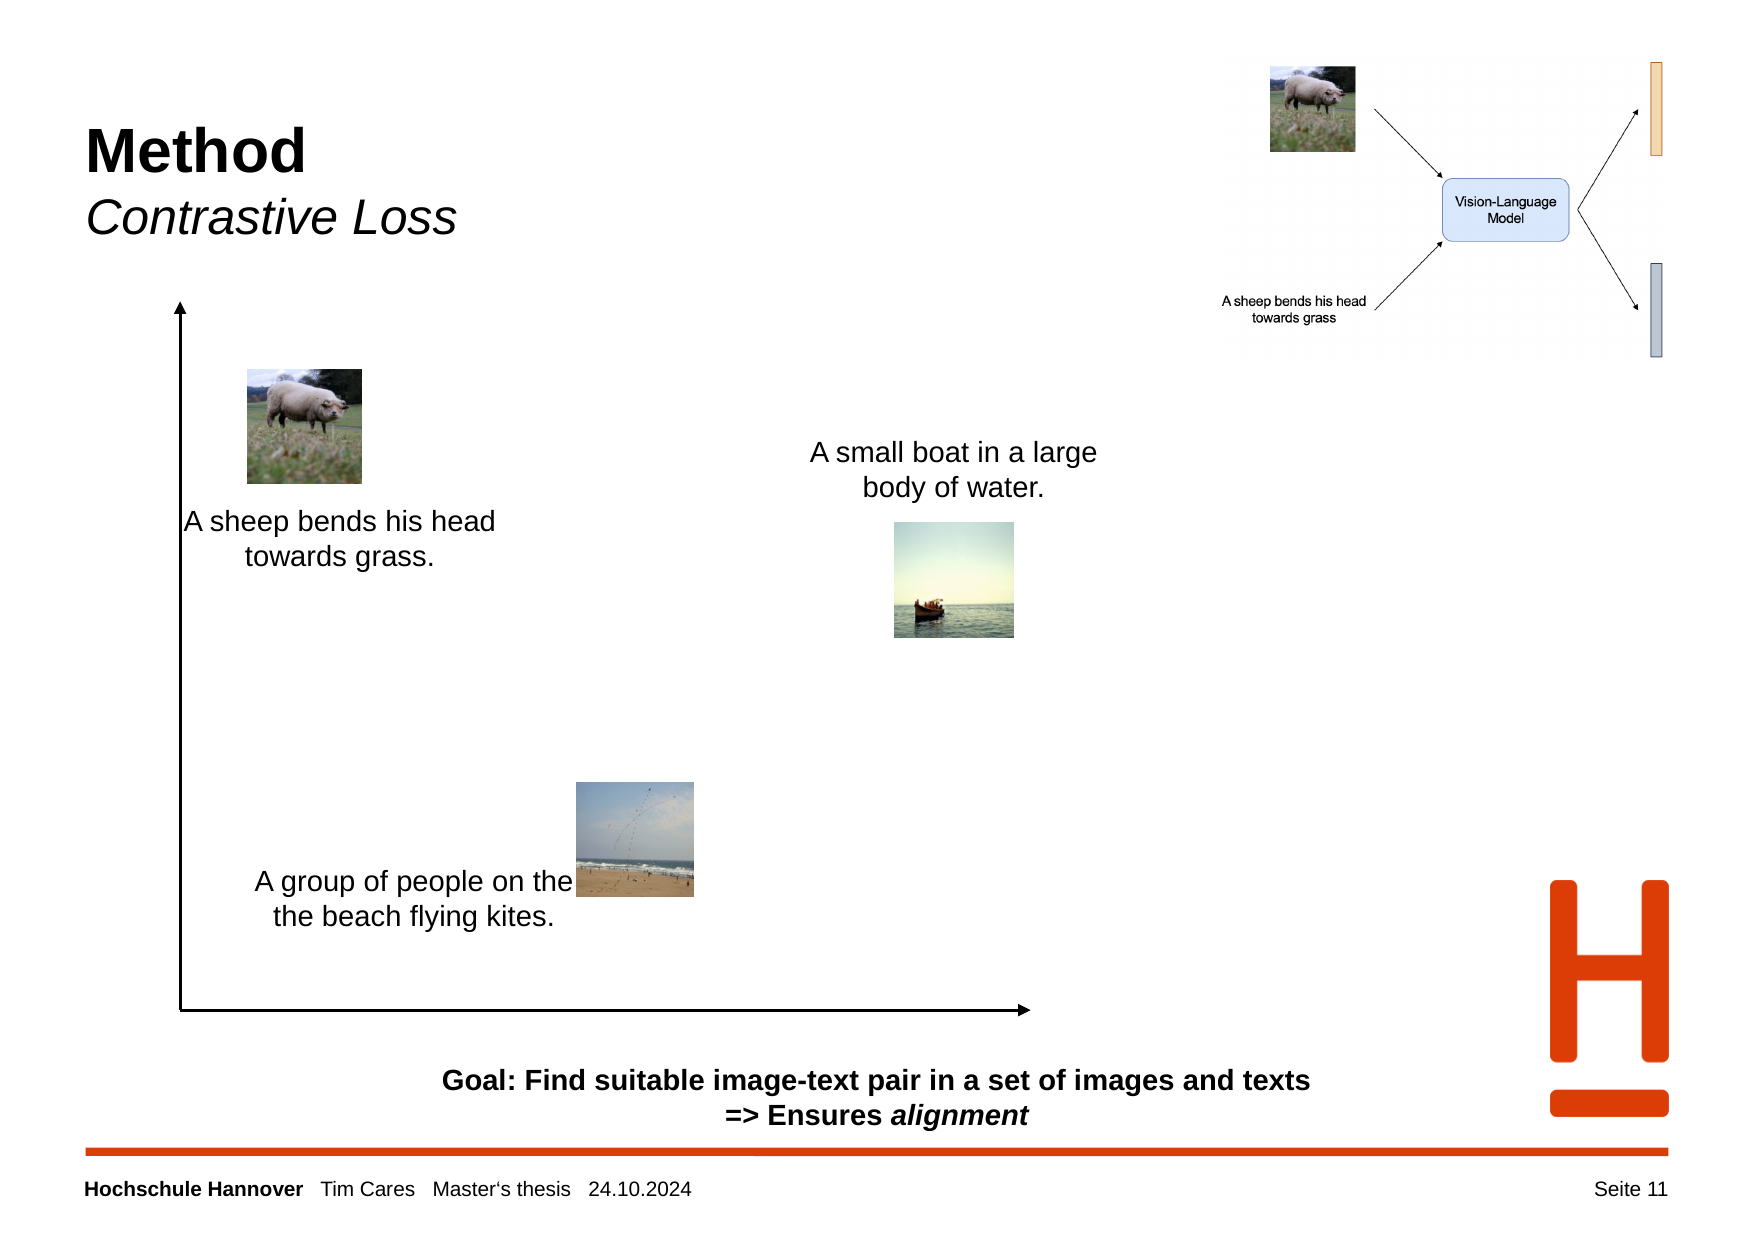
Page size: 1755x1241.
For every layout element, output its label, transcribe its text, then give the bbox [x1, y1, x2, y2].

text_box Goal: Find suitable image-text pair in a set of images and texts => Ensures alignment [427, 1054, 1327, 1139]
text_box A sheep bends his head towards grass. [185, 494, 512, 580]
picture [1220, 53, 1669, 361]
picture [894, 522, 1014, 639]
title Method Contrastive Loss [85, 110, 1215, 266]
text_box A small boat in a large body of water. [794, 426, 1114, 511]
picture [576, 782, 694, 898]
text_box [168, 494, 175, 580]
text_box A group of people on the the beach flying kites. [239, 855, 589, 940]
picture [1550, 880, 1669, 1117]
slide_number Seite 11 [1467, 1175, 1669, 1213]
picture [246, 368, 362, 484]
